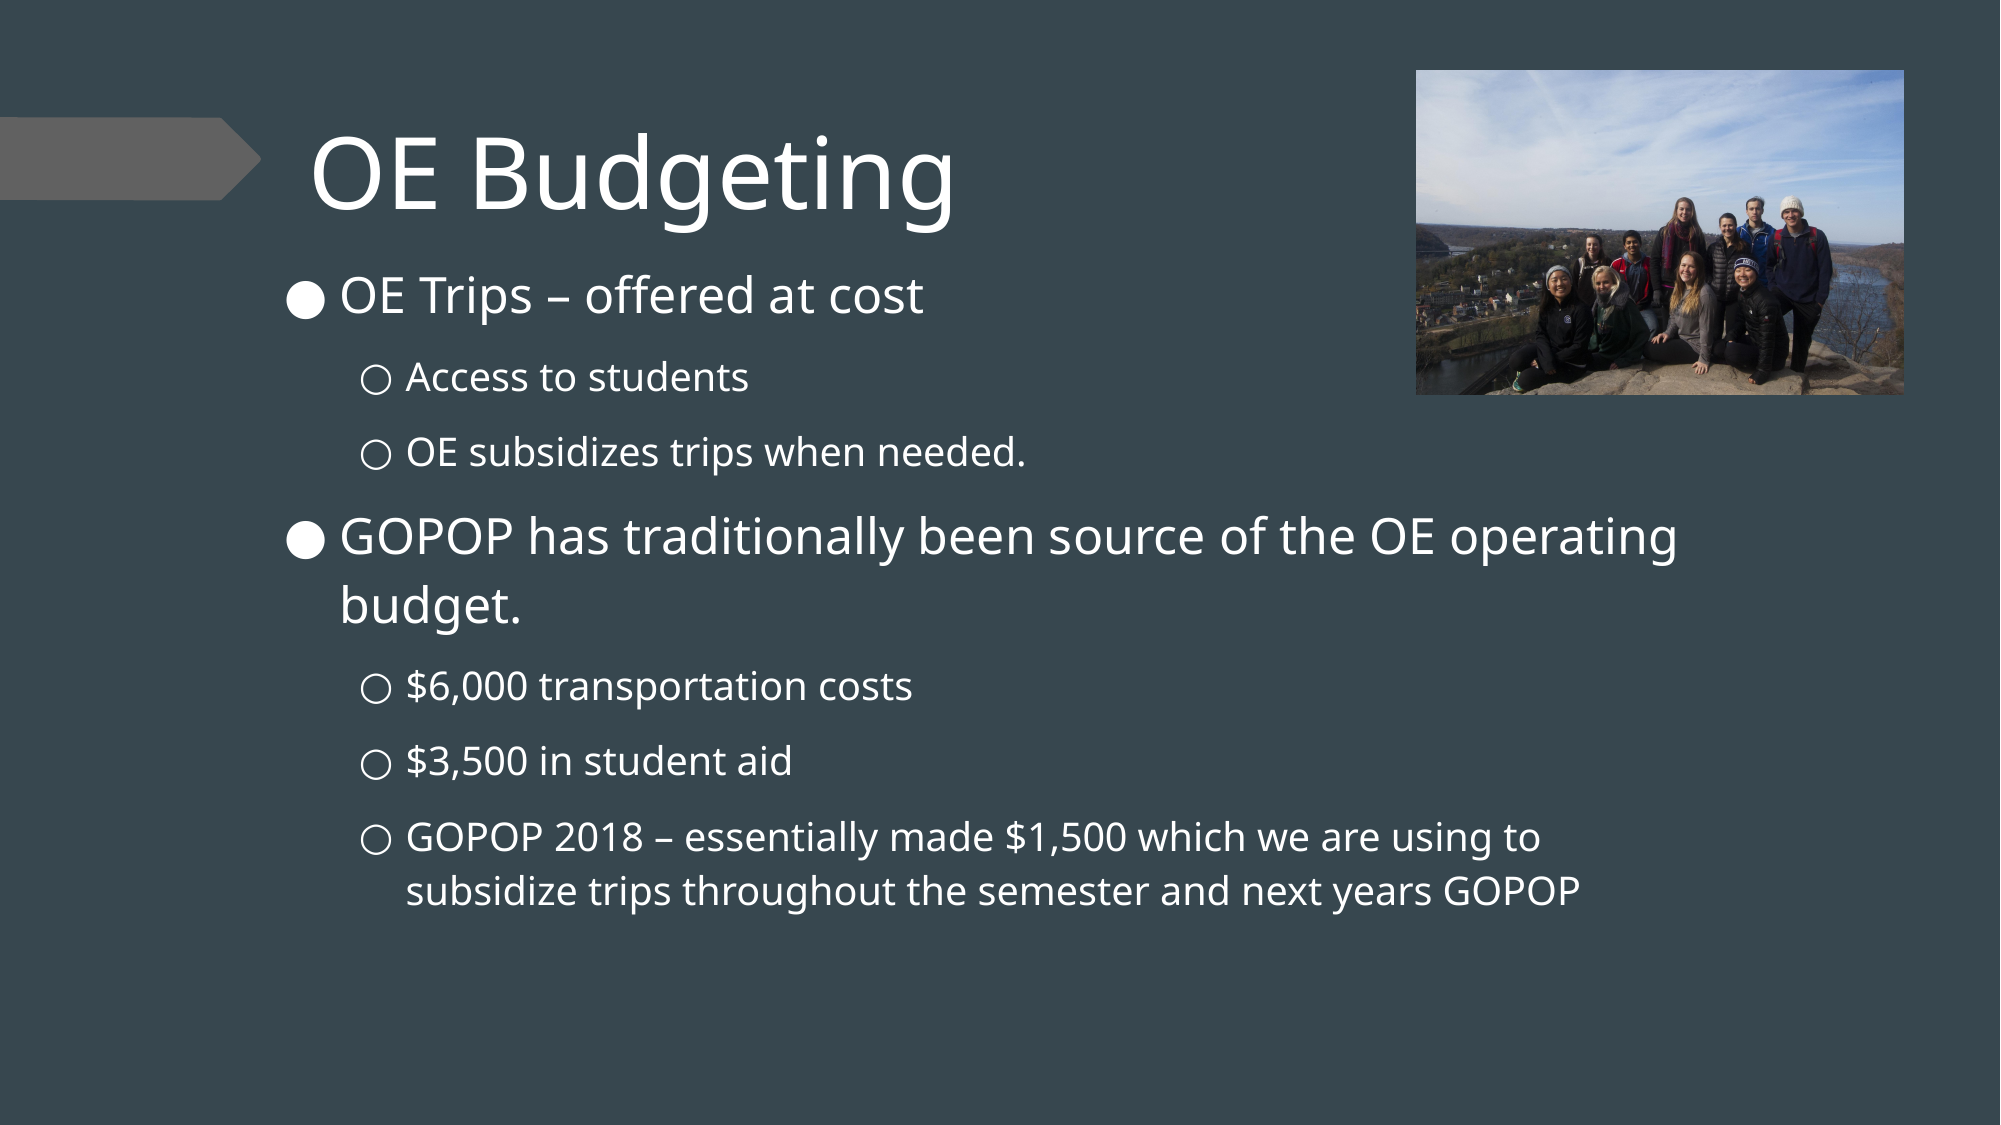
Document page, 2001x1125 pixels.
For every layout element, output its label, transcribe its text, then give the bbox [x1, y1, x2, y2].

picture [1416, 70, 1904, 395]
title OE Budgeting [293, 102, 1411, 247]
list OE Trips – offered at cost Access to students OE subsidizes trips when needed. GOPOP has traditionally been source of the OE operating budget. $6,000 transportation costs $3,500 in student aid GOPOP 2018 – essentially made $1,500 which we are using to subsidize trips throughout the semester and next years GOPOP [268, 247, 1732, 988]
